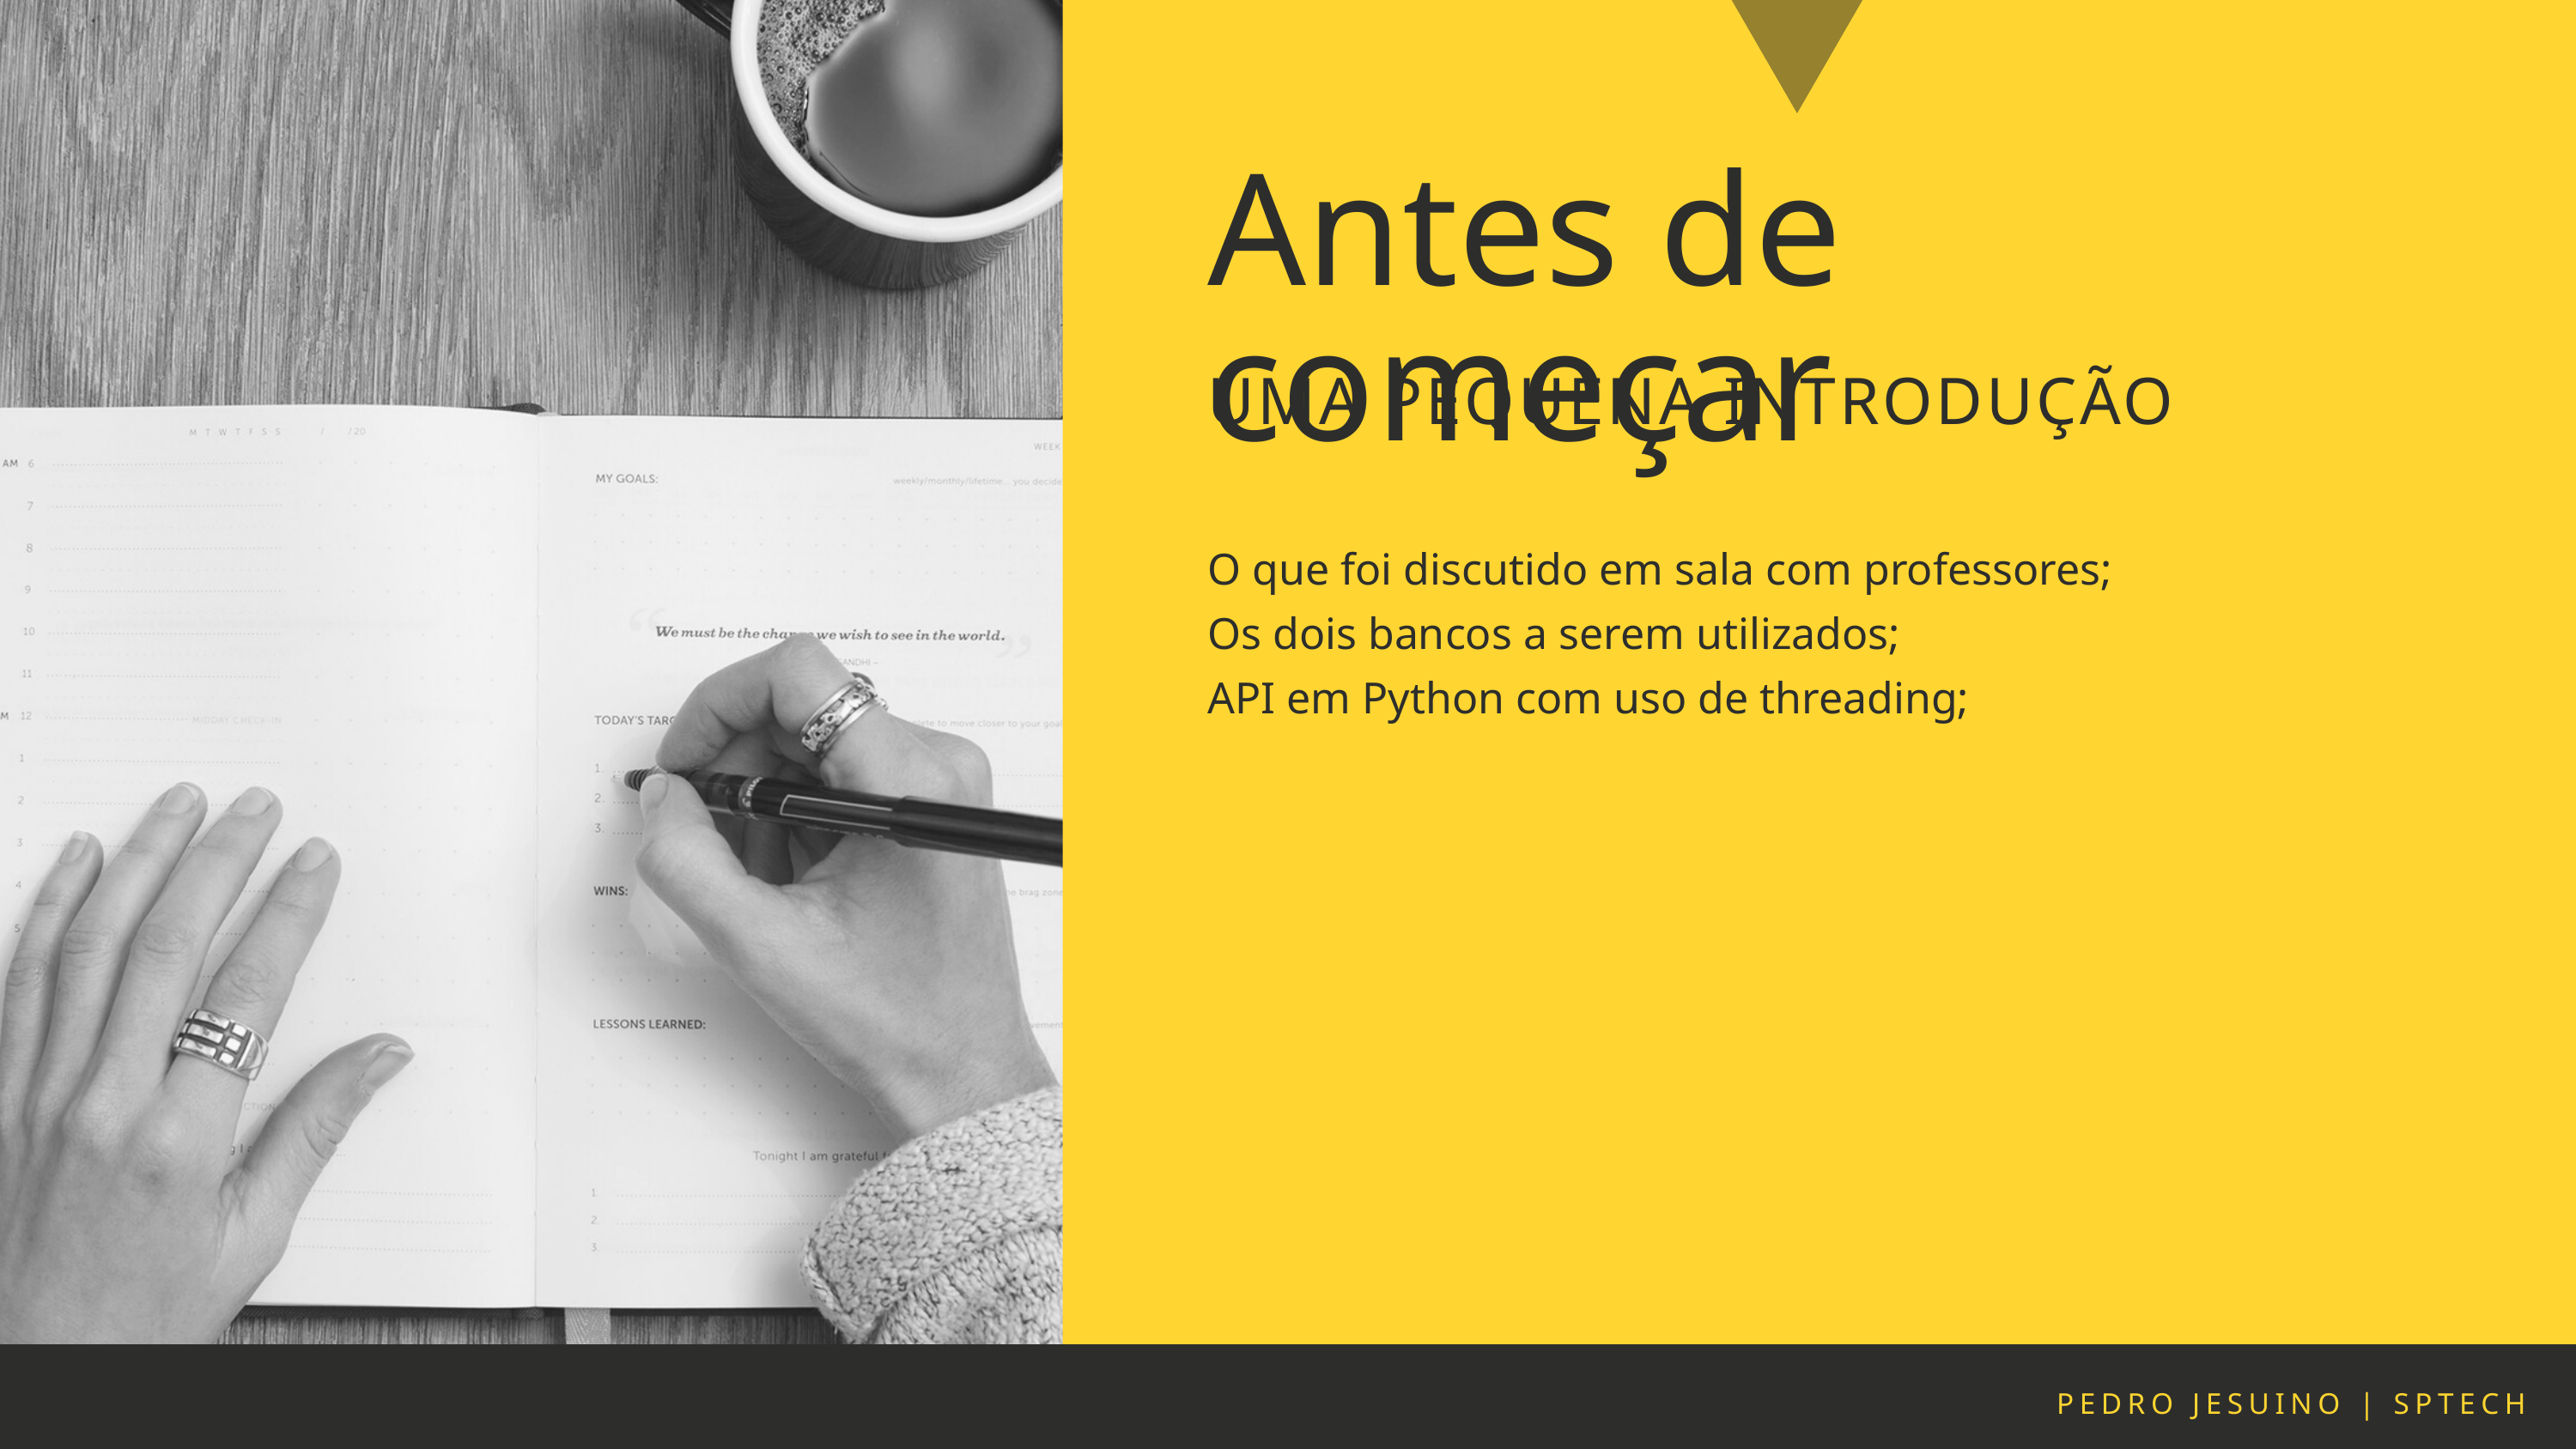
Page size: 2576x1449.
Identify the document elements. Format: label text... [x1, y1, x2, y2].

text_box Antes de começar [1207, 161, 2490, 472]
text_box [1709, 0, 1885, 114]
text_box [0, 1343, 2576, 1449]
picture [0, 0, 1063, 1343]
text_box O que foi discutido em sala com professores; Os dois bancos a serem utilizados; API em Python com uso de threading; [1207, 529, 2432, 723]
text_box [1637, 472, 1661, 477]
text_box UMA PEQUENA INTRODUÇÃO [1207, 366, 2432, 438]
